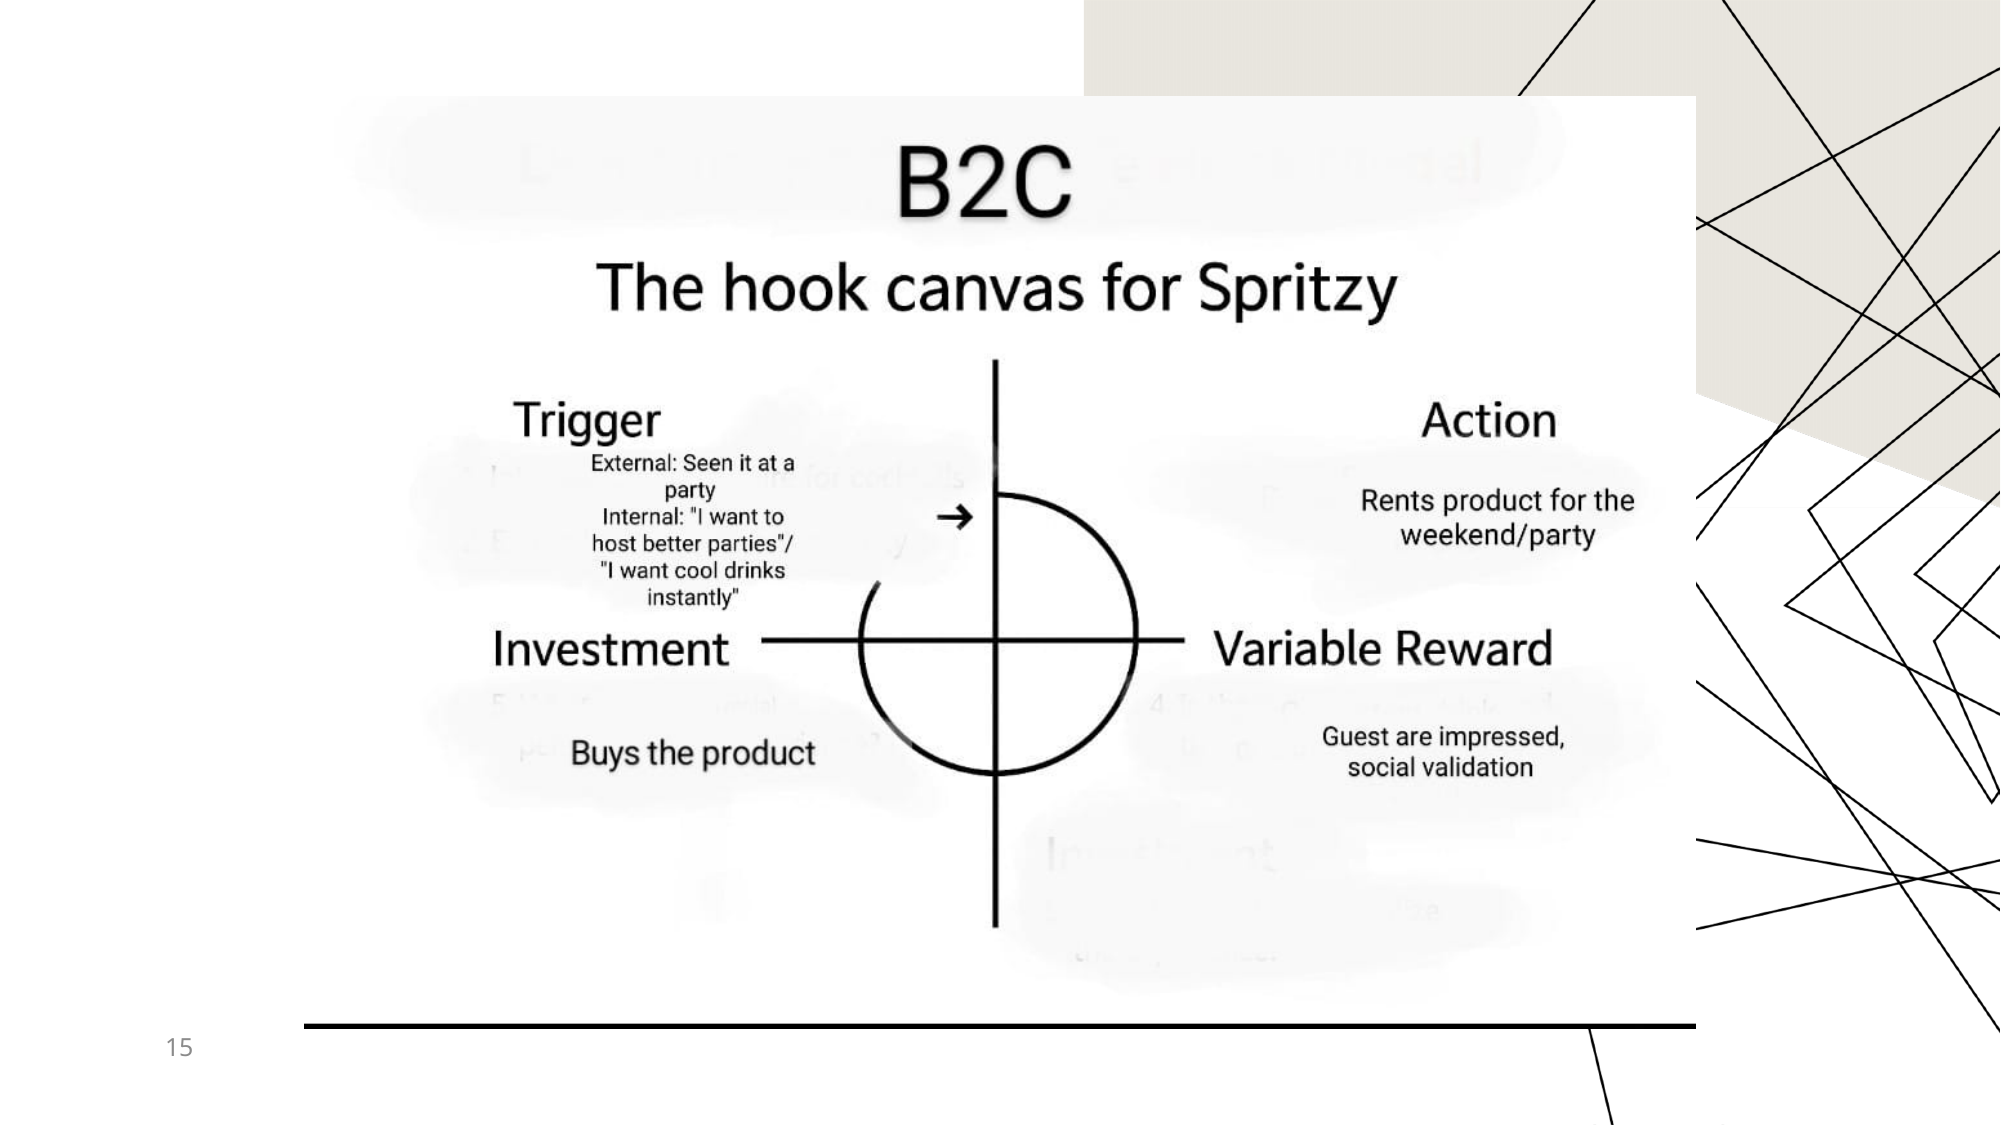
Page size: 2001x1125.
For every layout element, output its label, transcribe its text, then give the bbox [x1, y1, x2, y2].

picture [304, 0, 2001, 1125]
slide_number 15 [150, 1024, 254, 1074]
